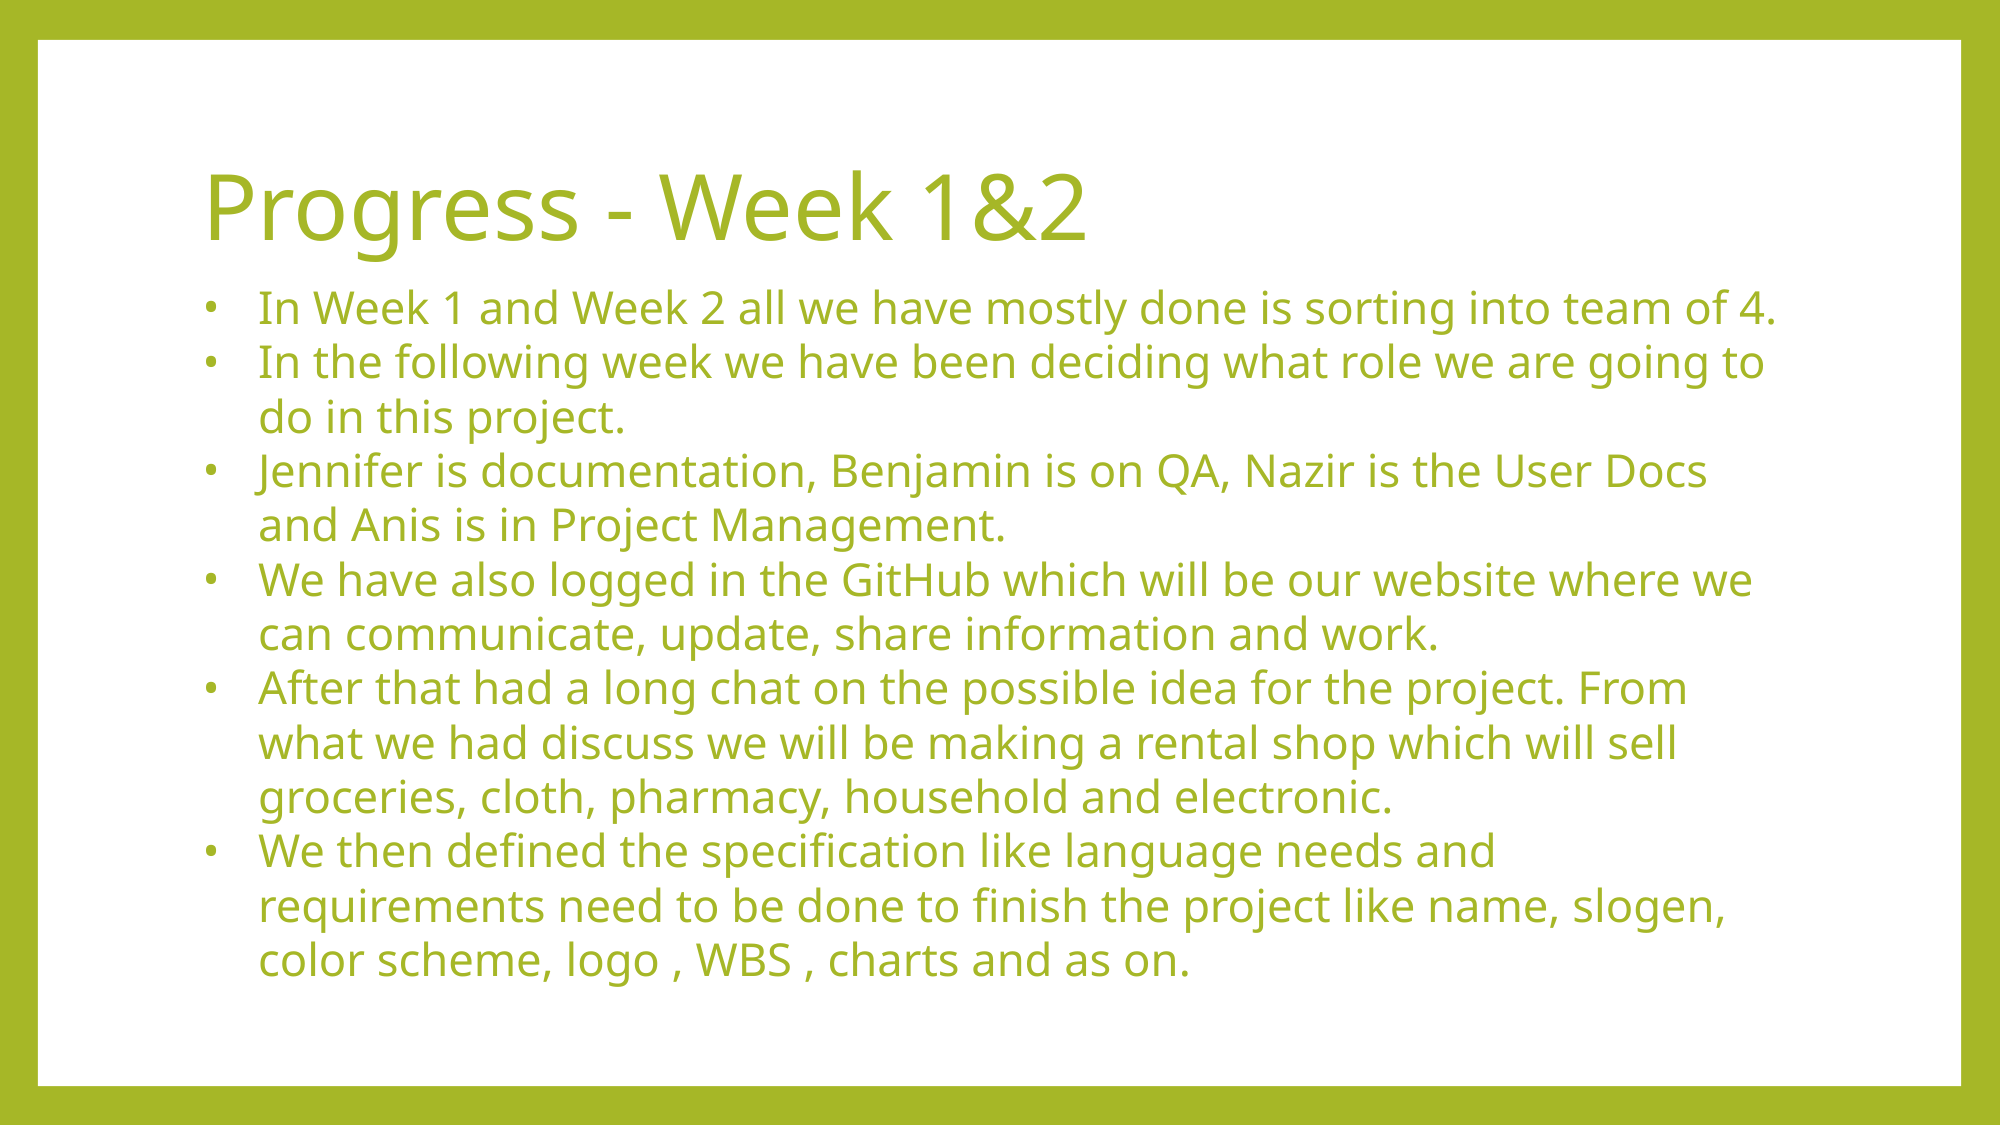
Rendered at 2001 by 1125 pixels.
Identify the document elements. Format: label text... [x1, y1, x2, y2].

title Progress - Week 1&2 [187, 99, 1808, 271]
list In Week 1 and Week 2 all we have mostly done is sorting into team of 4. In the following week we have been deciding what role we are going to do in this project. Jennifer is documentation, Benjamin is on QA, Nazir is the User Docs and Anis is in Project Management. We have also logged in the GitHub which will be our website where we can communicate, update, share information and work. After that had a long chat on the possible idea for the project. From what we had discuss we will be making a rental shop which will sell groceries, cloth, pharmacy, household and electronic. We then defined the specification like language needs and requirements need to be done to finish the project like name, slogen, color scheme, logo , WBS , charts and as on. [187, 271, 1808, 1000]
